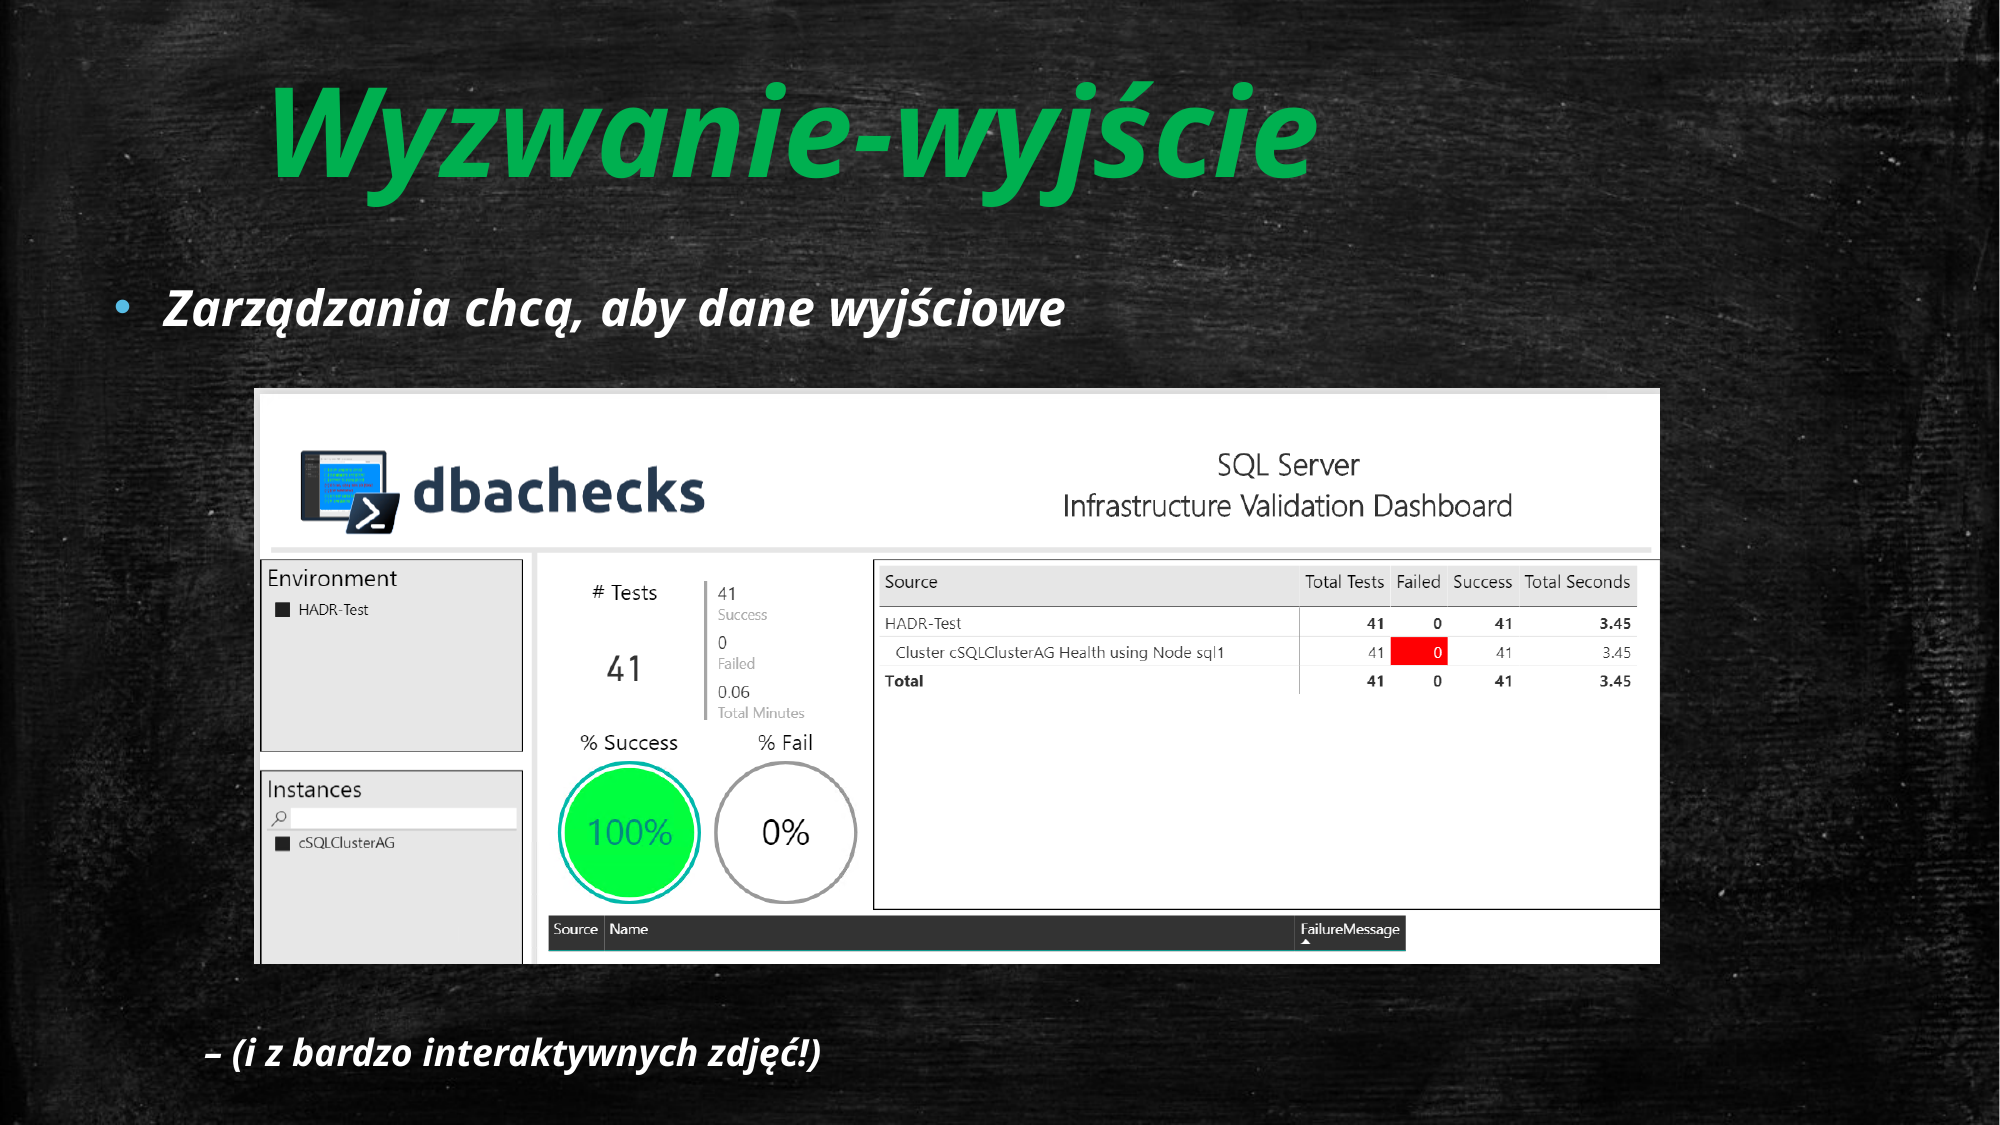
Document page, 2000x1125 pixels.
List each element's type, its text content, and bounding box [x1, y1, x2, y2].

text_box – (i z bardzo interaktywnych zdjęć!) [189, 1012, 838, 1082]
picture [254, 388, 1660, 964]
list Zarządzania chcą, aby dane wyjściowe [98, 206, 1902, 1011]
title Wyzwanie-wyjście [249, 45, 1750, 213]
